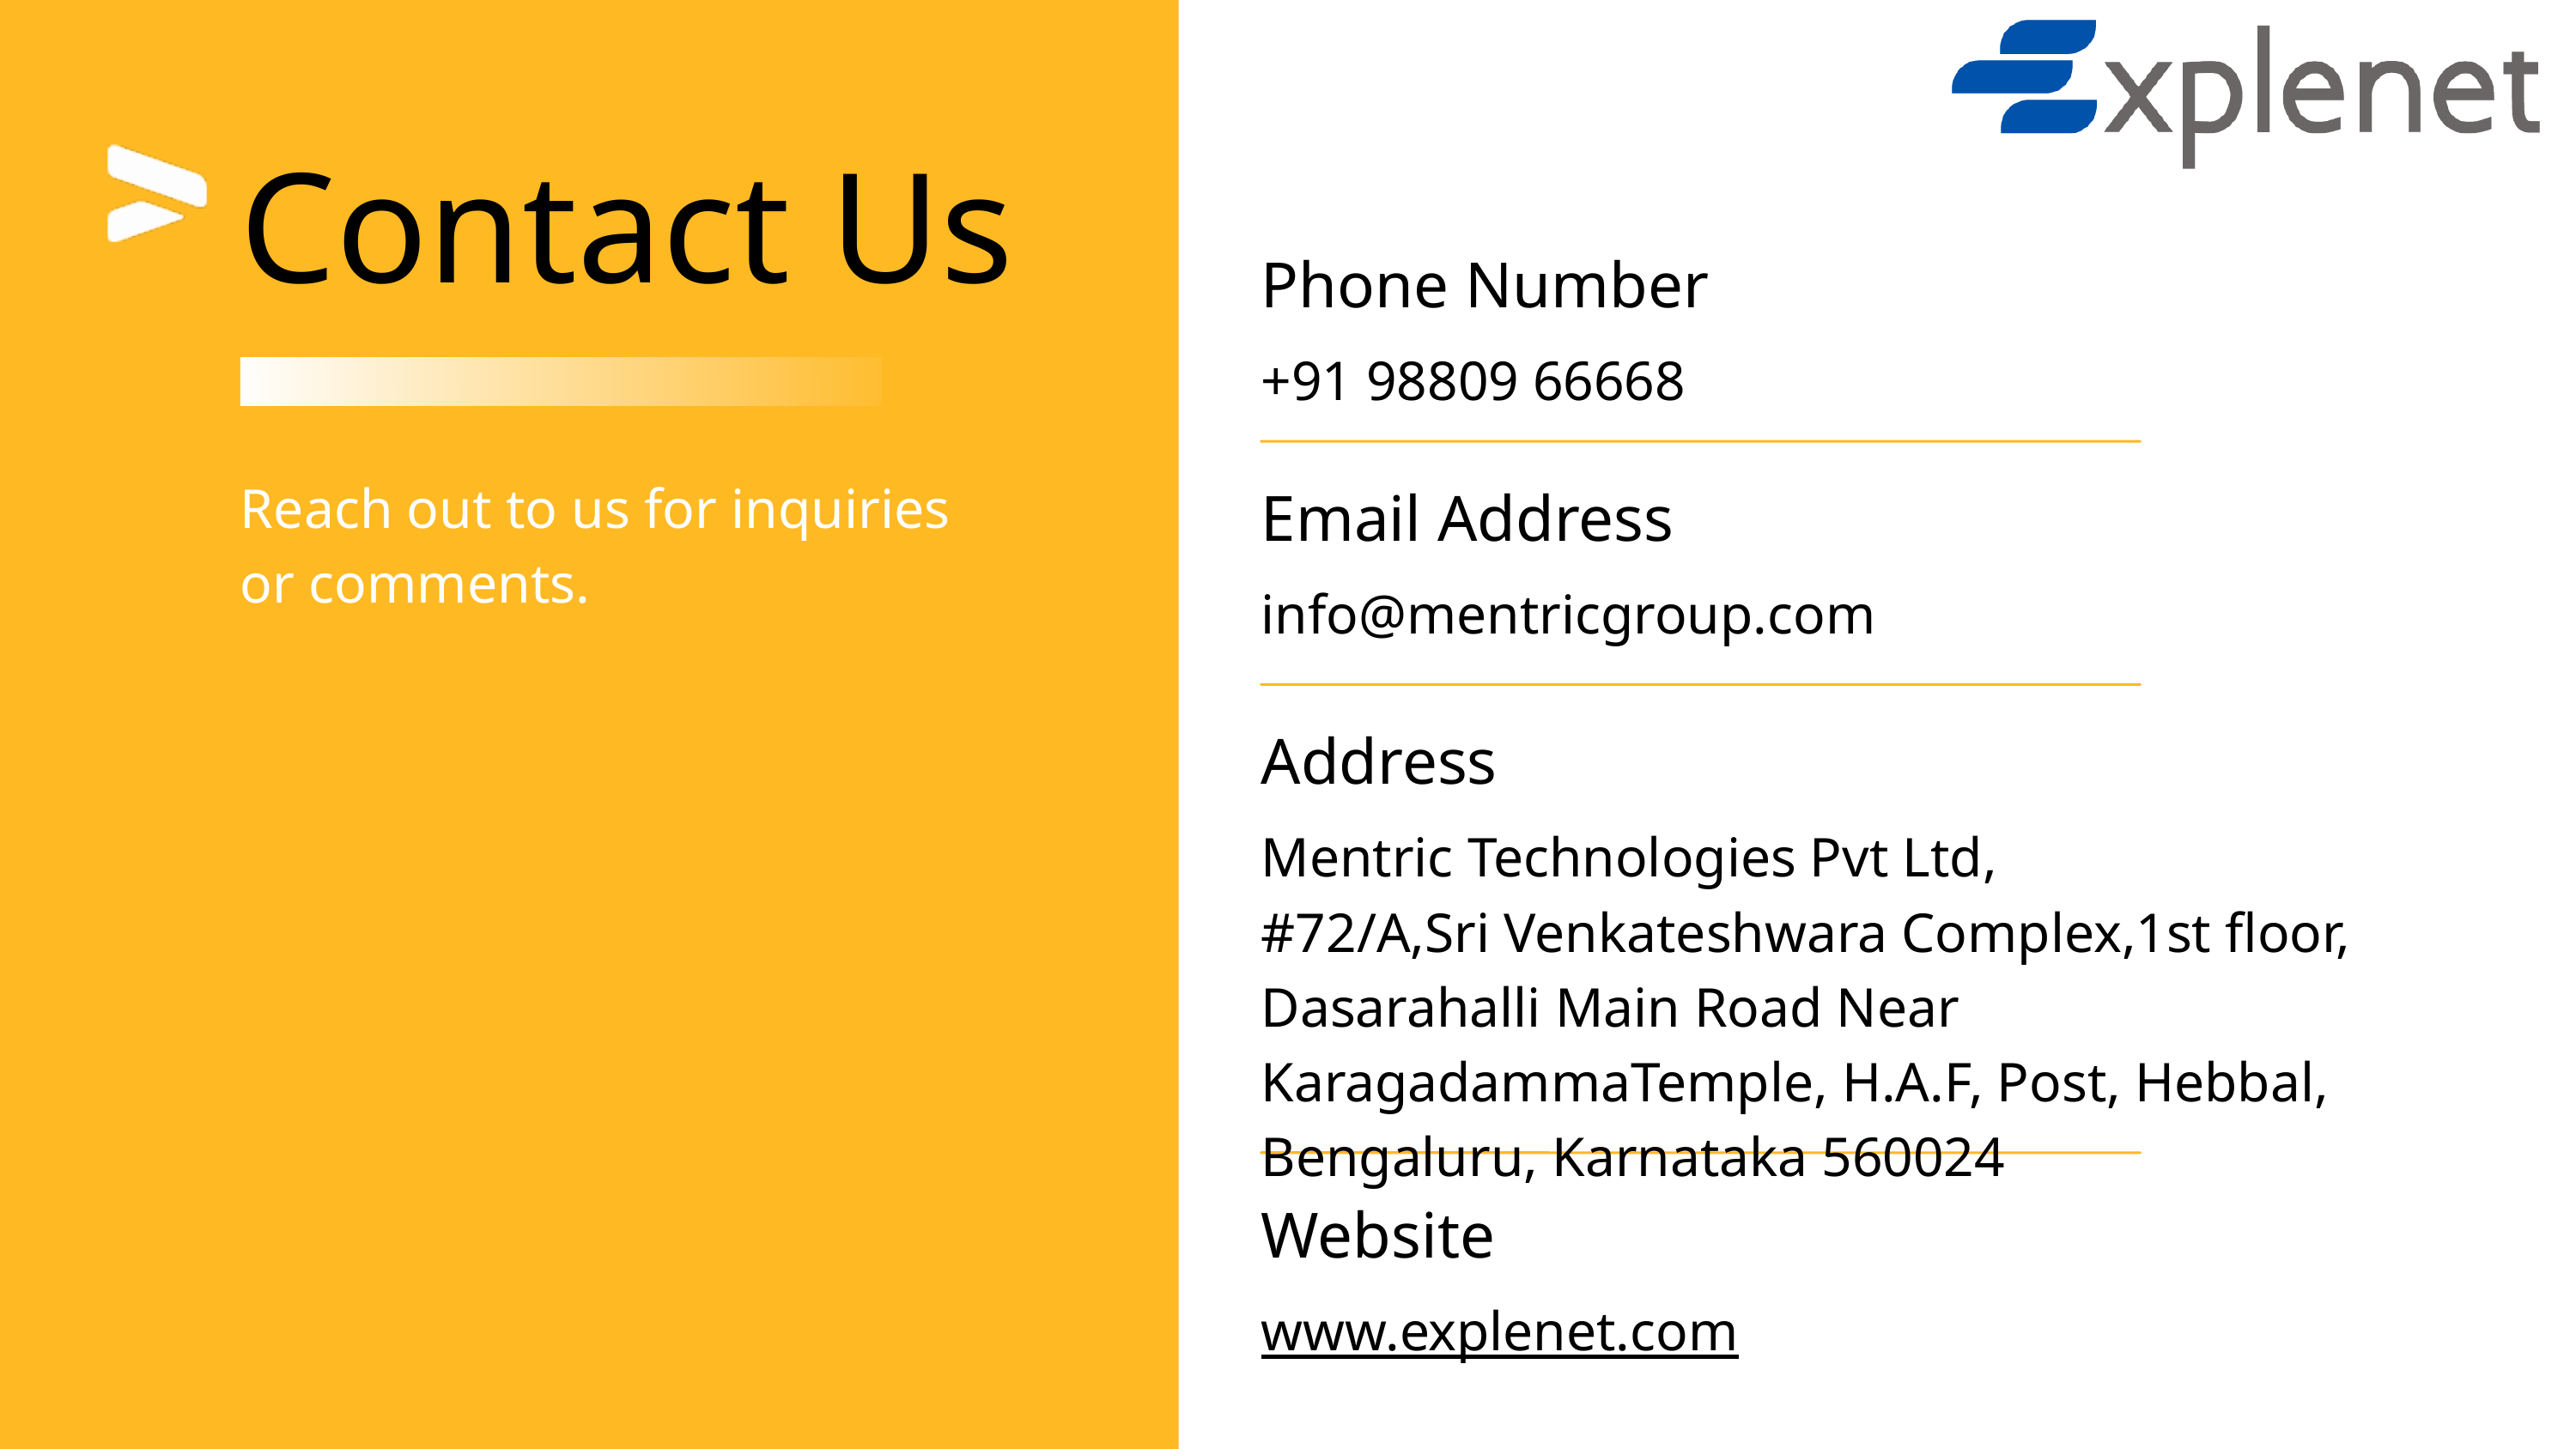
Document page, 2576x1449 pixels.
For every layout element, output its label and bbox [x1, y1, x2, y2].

text_box [1261, 475, 2141, 640]
picture [107, 143, 206, 244]
text_box [240, 137, 1122, 609]
text_box [1261, 718, 2503, 1107]
text_box [1261, 239, 2141, 407]
picture [1952, 20, 2540, 169]
text_box [1261, 1189, 2141, 1357]
text_box [0, 0, 1179, 1449]
